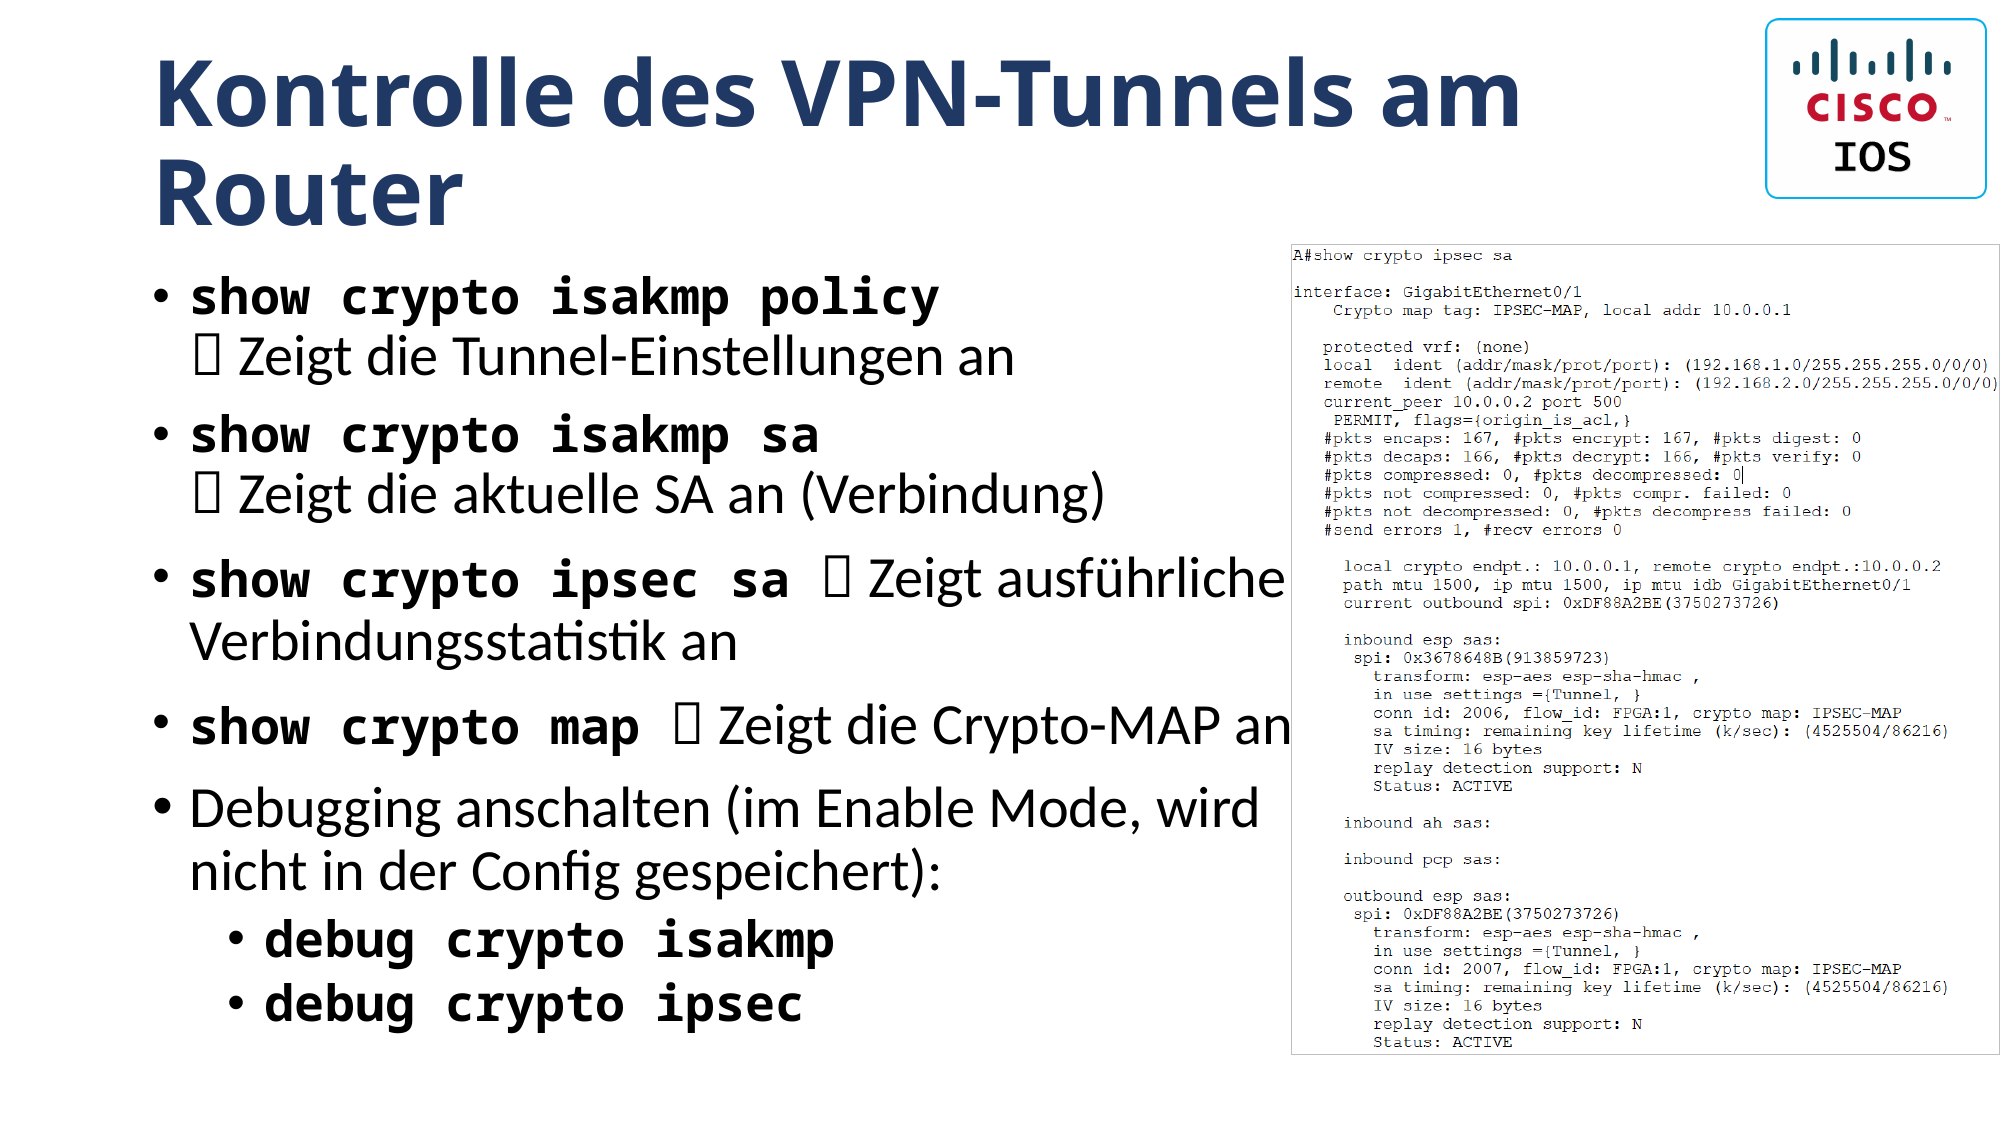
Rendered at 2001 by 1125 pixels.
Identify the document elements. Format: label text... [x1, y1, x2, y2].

picture [1979, 18, 1987, 26]
list show crypto isakmp policy  Zeigt die Tunnel-Einstellungen an show crypto isakmp sa  Zeigt die aktuelle SA an (Verbindung) show crypto ipsec sa  Zeigt ausführliche Verbindungsstatistik an show crypto map  Zeigt die Crypto-MAP an Debugging anschalten (im Enable Mode, wird nicht in der Config gespeichert): debug crypto isakmp debug crypto ipsec [137, 263, 1316, 1103]
picture [1765, 18, 1773, 26]
picture [1291, 244, 2000, 1055]
title Kontrolle des VPN-Tunnels am Router [137, 37, 1766, 256]
picture [1768, 21, 1984, 197]
picture [1980, 192, 1987, 199]
